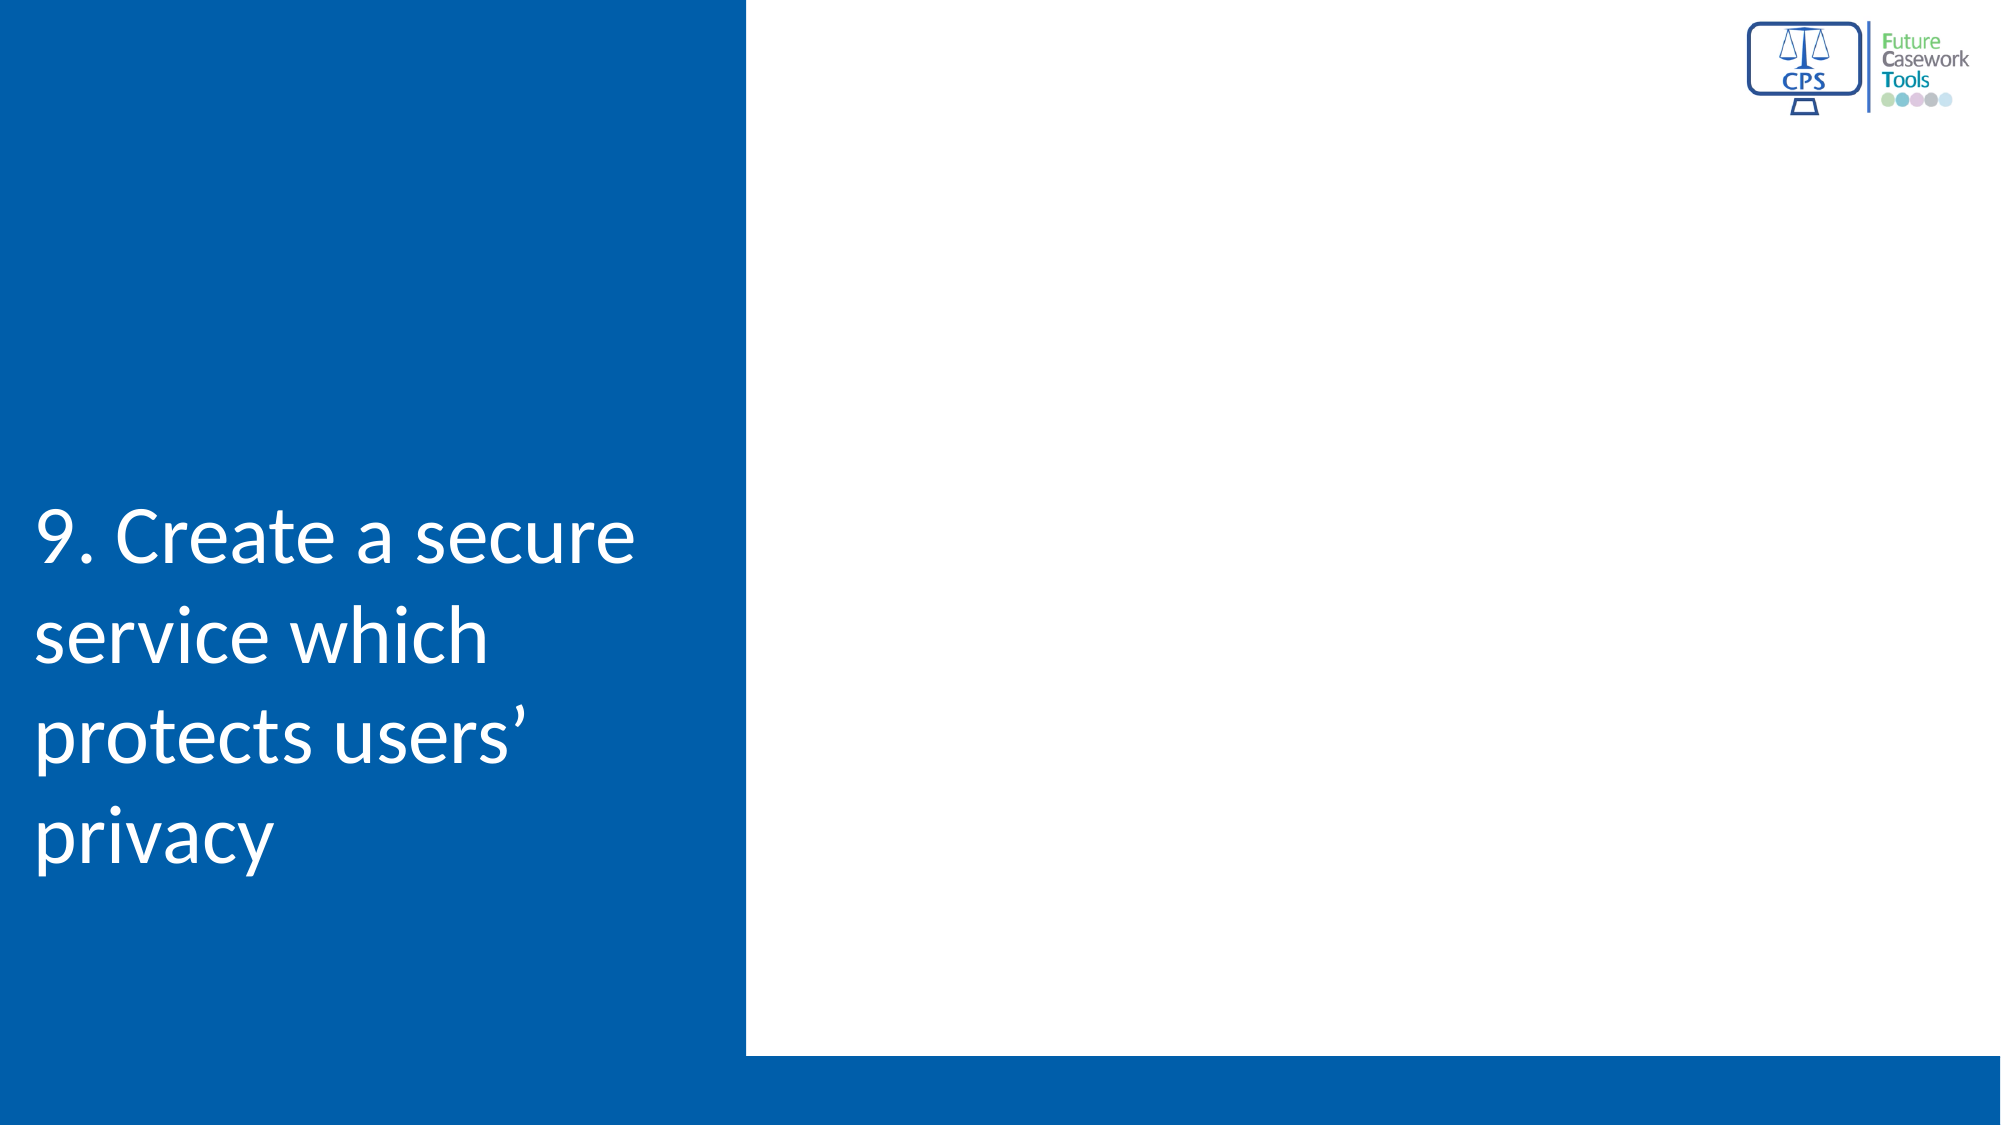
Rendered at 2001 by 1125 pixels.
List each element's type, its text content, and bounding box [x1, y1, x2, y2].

text_box [0, 0, 747, 1125]
text_box 9. Create a secure service which protects users’ privacy [19, 472, 737, 888]
picture [1719, 0, 1988, 122]
